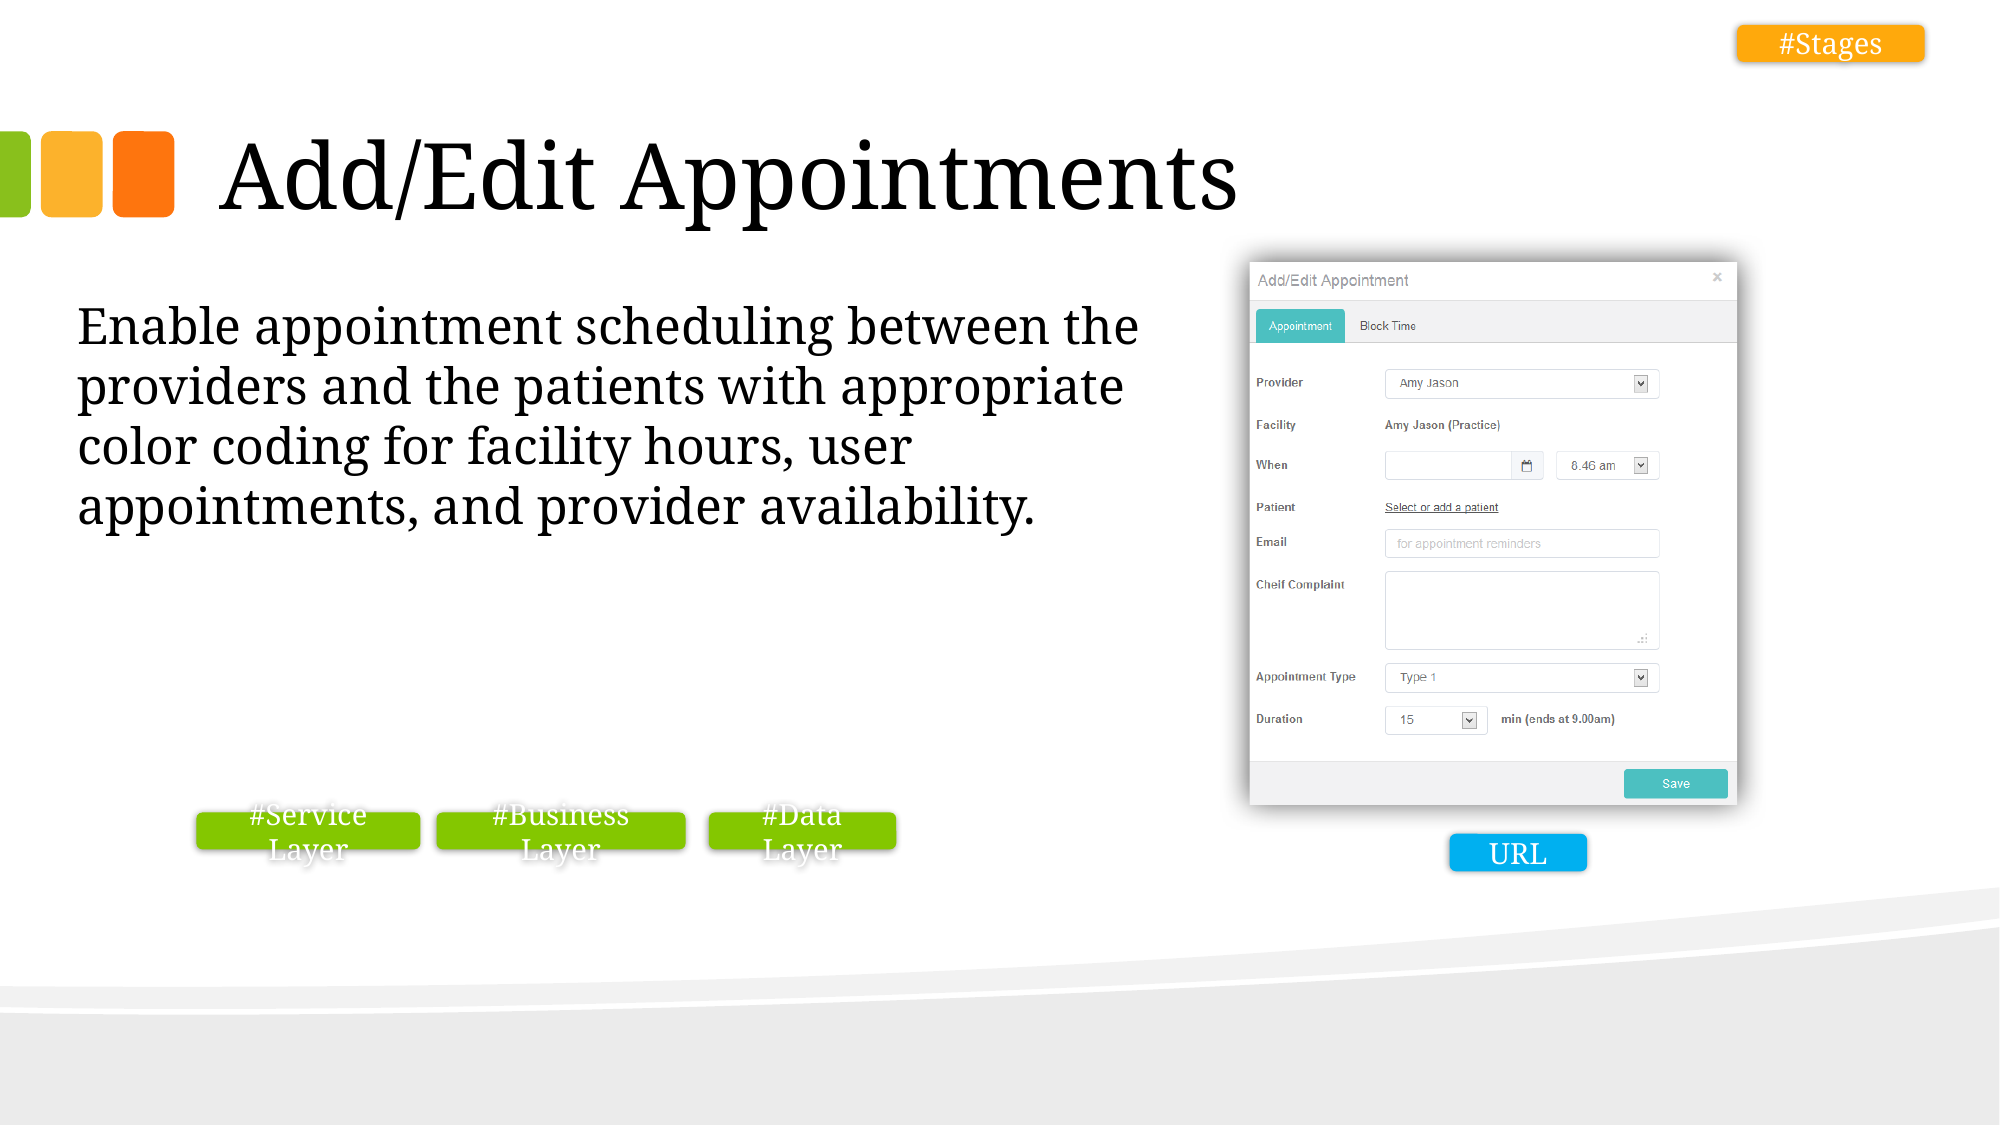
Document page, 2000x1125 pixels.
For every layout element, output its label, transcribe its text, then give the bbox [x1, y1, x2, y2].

text_box #Business Layer [436, 812, 686, 850]
text_box #Service Layer [196, 812, 421, 850]
picture [1249, 262, 1738, 805]
text_box #Data Layer [708, 812, 897, 850]
text_box URL [1449, 833, 1588, 872]
text_box #Stages [1737, 24, 1925, 62]
text_box Enable appointment scheduling between the providers and the patients with appropriate color coding for facility hours, user appointments, and provider availability. [62, 287, 1163, 543]
title Add/Edit Appointments [199, 24, 1800, 238]
